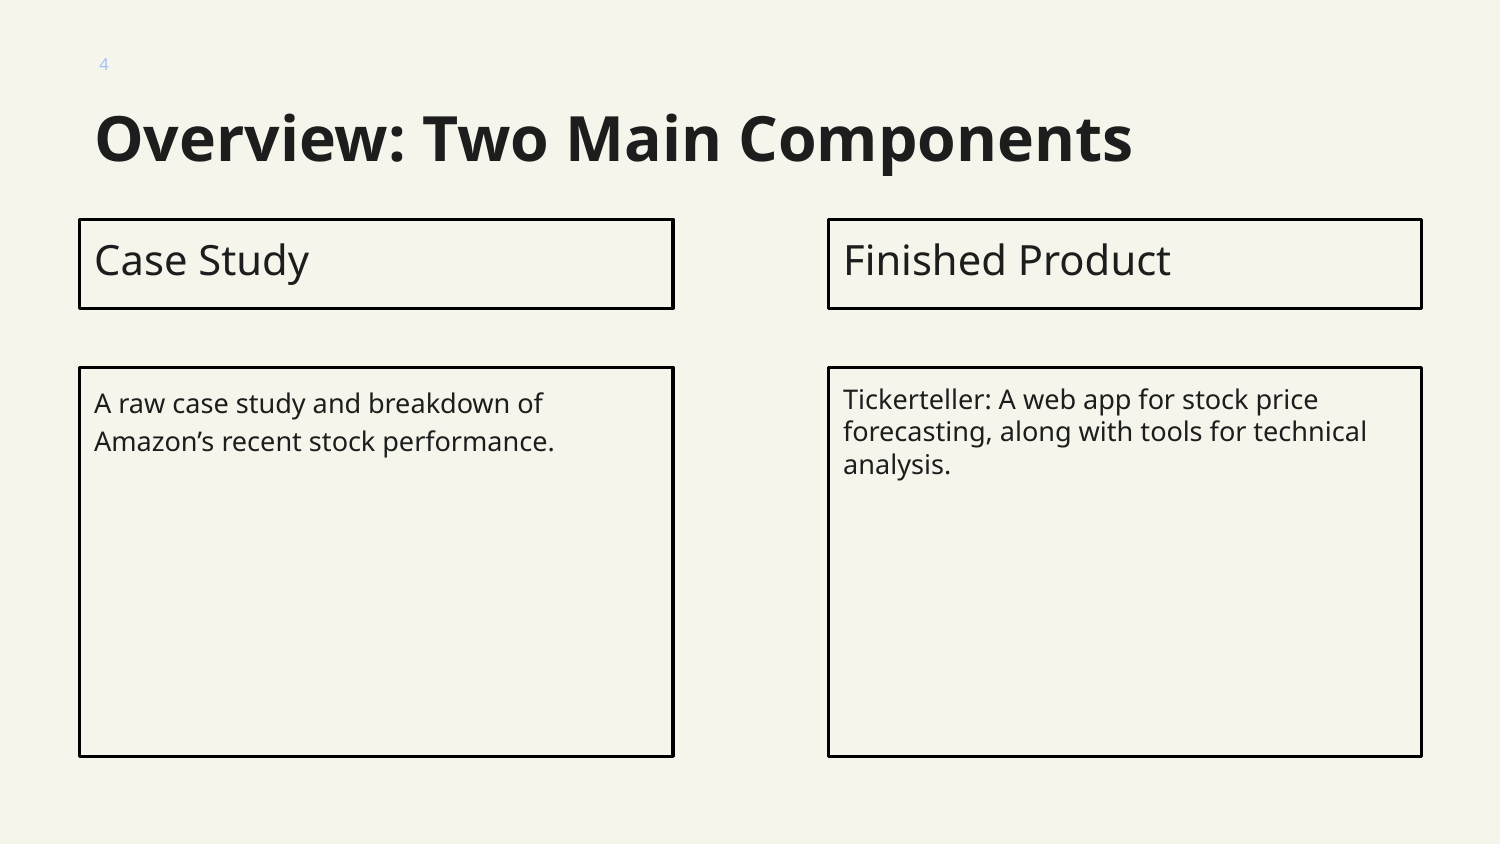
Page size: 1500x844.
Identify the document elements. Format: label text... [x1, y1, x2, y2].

list Tickerteller: A web app for stock price forecasting, along with tools for technical analysis. [828, 367, 1422, 757]
title Overview: Two Main Components [79, 73, 1422, 199]
subtitle Finished Product [828, 219, 1422, 309]
subtitle Case Study [79, 219, 673, 309]
list A raw case study and breakdown of Amazon’s recent stock performance. [79, 367, 673, 757]
